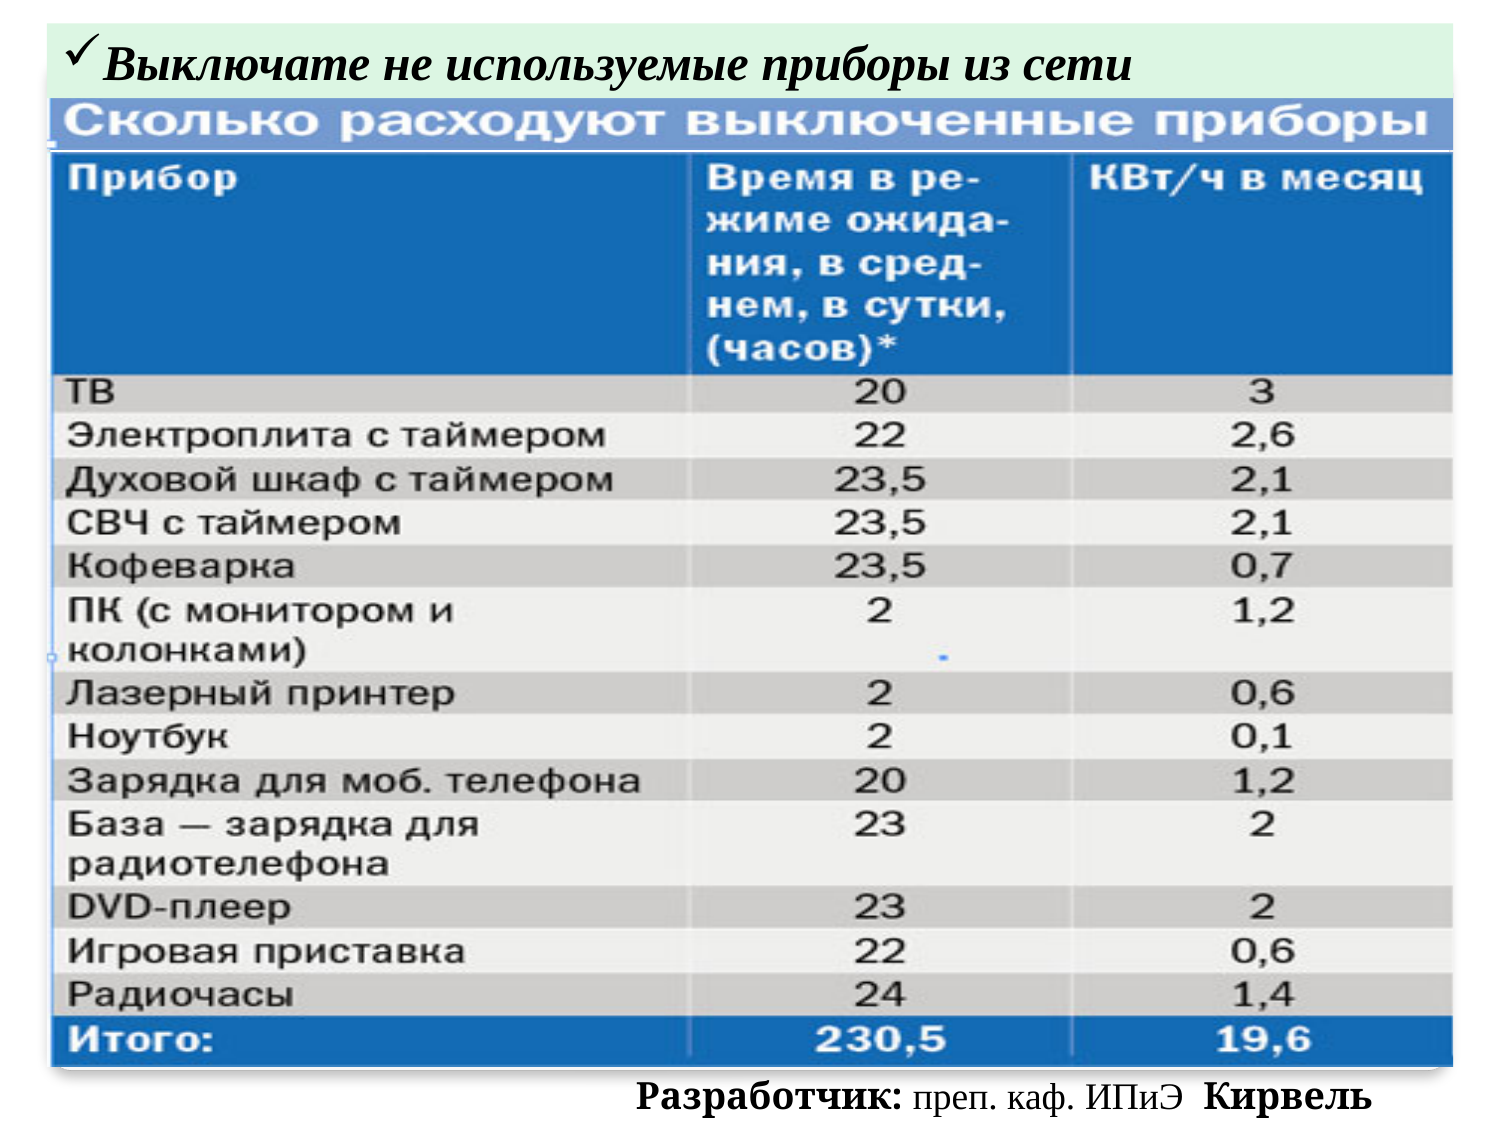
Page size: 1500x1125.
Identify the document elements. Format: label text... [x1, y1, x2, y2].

picture [46, 152, 1454, 1067]
picture [46, 93, 1454, 151]
text_box Выключате не используемые приборы из сети [46, 23, 1454, 93]
text_box Разработчик: преп. каф. ИПиЭ Кирвель П.И. [621, 1078, 1455, 1125]
